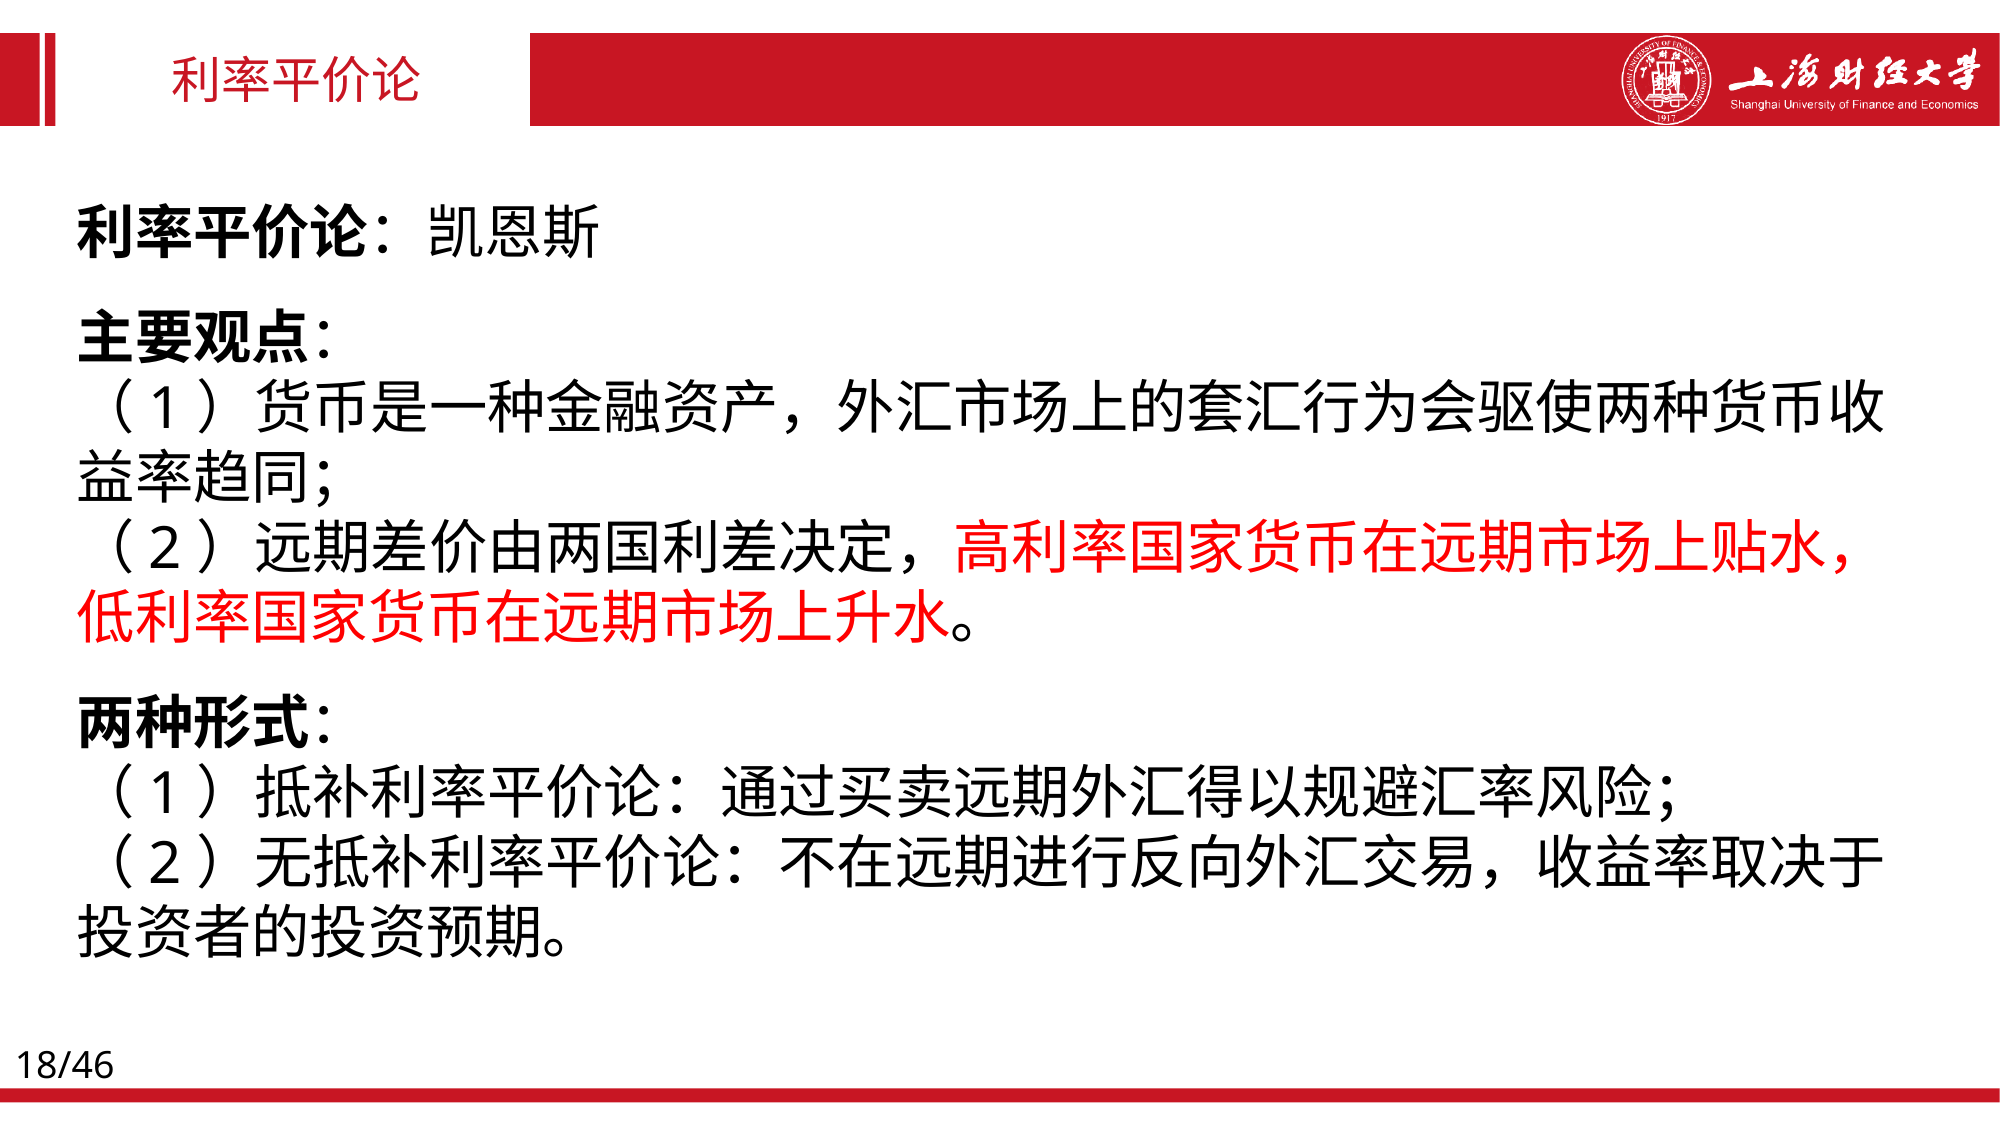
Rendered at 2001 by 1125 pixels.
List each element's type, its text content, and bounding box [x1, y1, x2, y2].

text_box 利率平价论：凯恩斯 主要观点： （1）货币是一种金融资产，外汇市场上的套汇行为会驱使两种货币收益率趋同； （2）远期差价由两国利差决定，高利率国家货币在远期市场上贴水，低利率国家货币在远期市场上升水。 两种形式： （1）抵补利率平价论：通过买卖远期外汇得以规避汇率风险； （2）无抵补利率平价论：不在远期进行反向外汇交易，收益率取决于投资者的投资预期。 [62, 188, 1938, 973]
text_box 利率平价论 [157, 41, 437, 116]
picture [1595, 0, 2000, 172]
